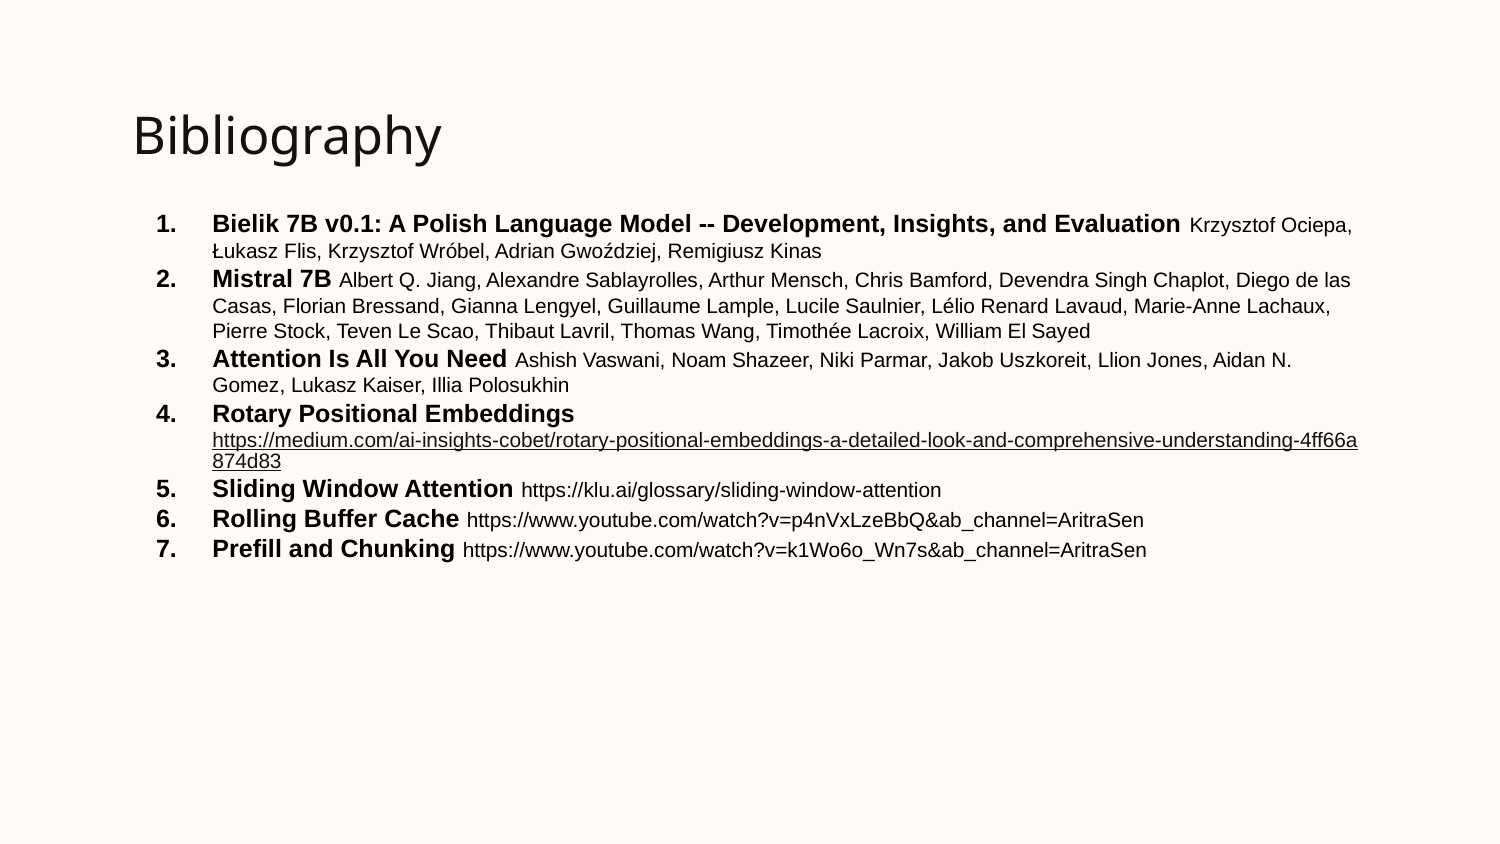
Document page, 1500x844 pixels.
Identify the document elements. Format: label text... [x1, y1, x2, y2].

title Bibliography [117, 87, 1383, 178]
text_box Bielik 7B v0.1: A Polish Language Model -- Development, Insights, and Evaluation Krzysztof Ociepa, Łukasz Flis, Krzysztof Wróbel, Adrian Gwoździej, Remigiusz Kinas Mistral 7B Albert Q. Jiang, Alexandre Sablayrolles, Arthur Mensch, Chris Bamford, Devendra Singh Chaplot, Diego de las Casas, Florian Bressand, Gianna Lengyel, Guillaume Lample, Lucile Saulnier, Lélio Renard Lavaud, Marie-Anne Lachaux, Pierre Stock, Teven Le Scao, Thibaut Lavril, Thomas Wang, Timothée Lacroix, William El Sayed Attention Is All You Need Ashish Vaswani, Noam Shazeer, Niki Parmar, Jakob Uszkoreit, Llion Jones, Aidan N. Gomez, Lukasz Kaiser, Illia Polosukhin Rotary Positional Embeddings https://medium.com/ai-insights-cobet/rotary-positional-embeddings-a-detailed-look-and-comprehensive-understanding-4ff66a874d83 Sliding Window Attention https://klu.ai/glossary/sliding-window-attention Rolling Buffer Cache https://www.youtube.com/watch?v=p4nVxLzeBbQ&ab_channel=AritraSen Prefill and Chunking https://www.youtube.com/watch?v=k1Wo6o_Wn7s&ab_channel=AritraSen [141, 199, 1383, 550]
